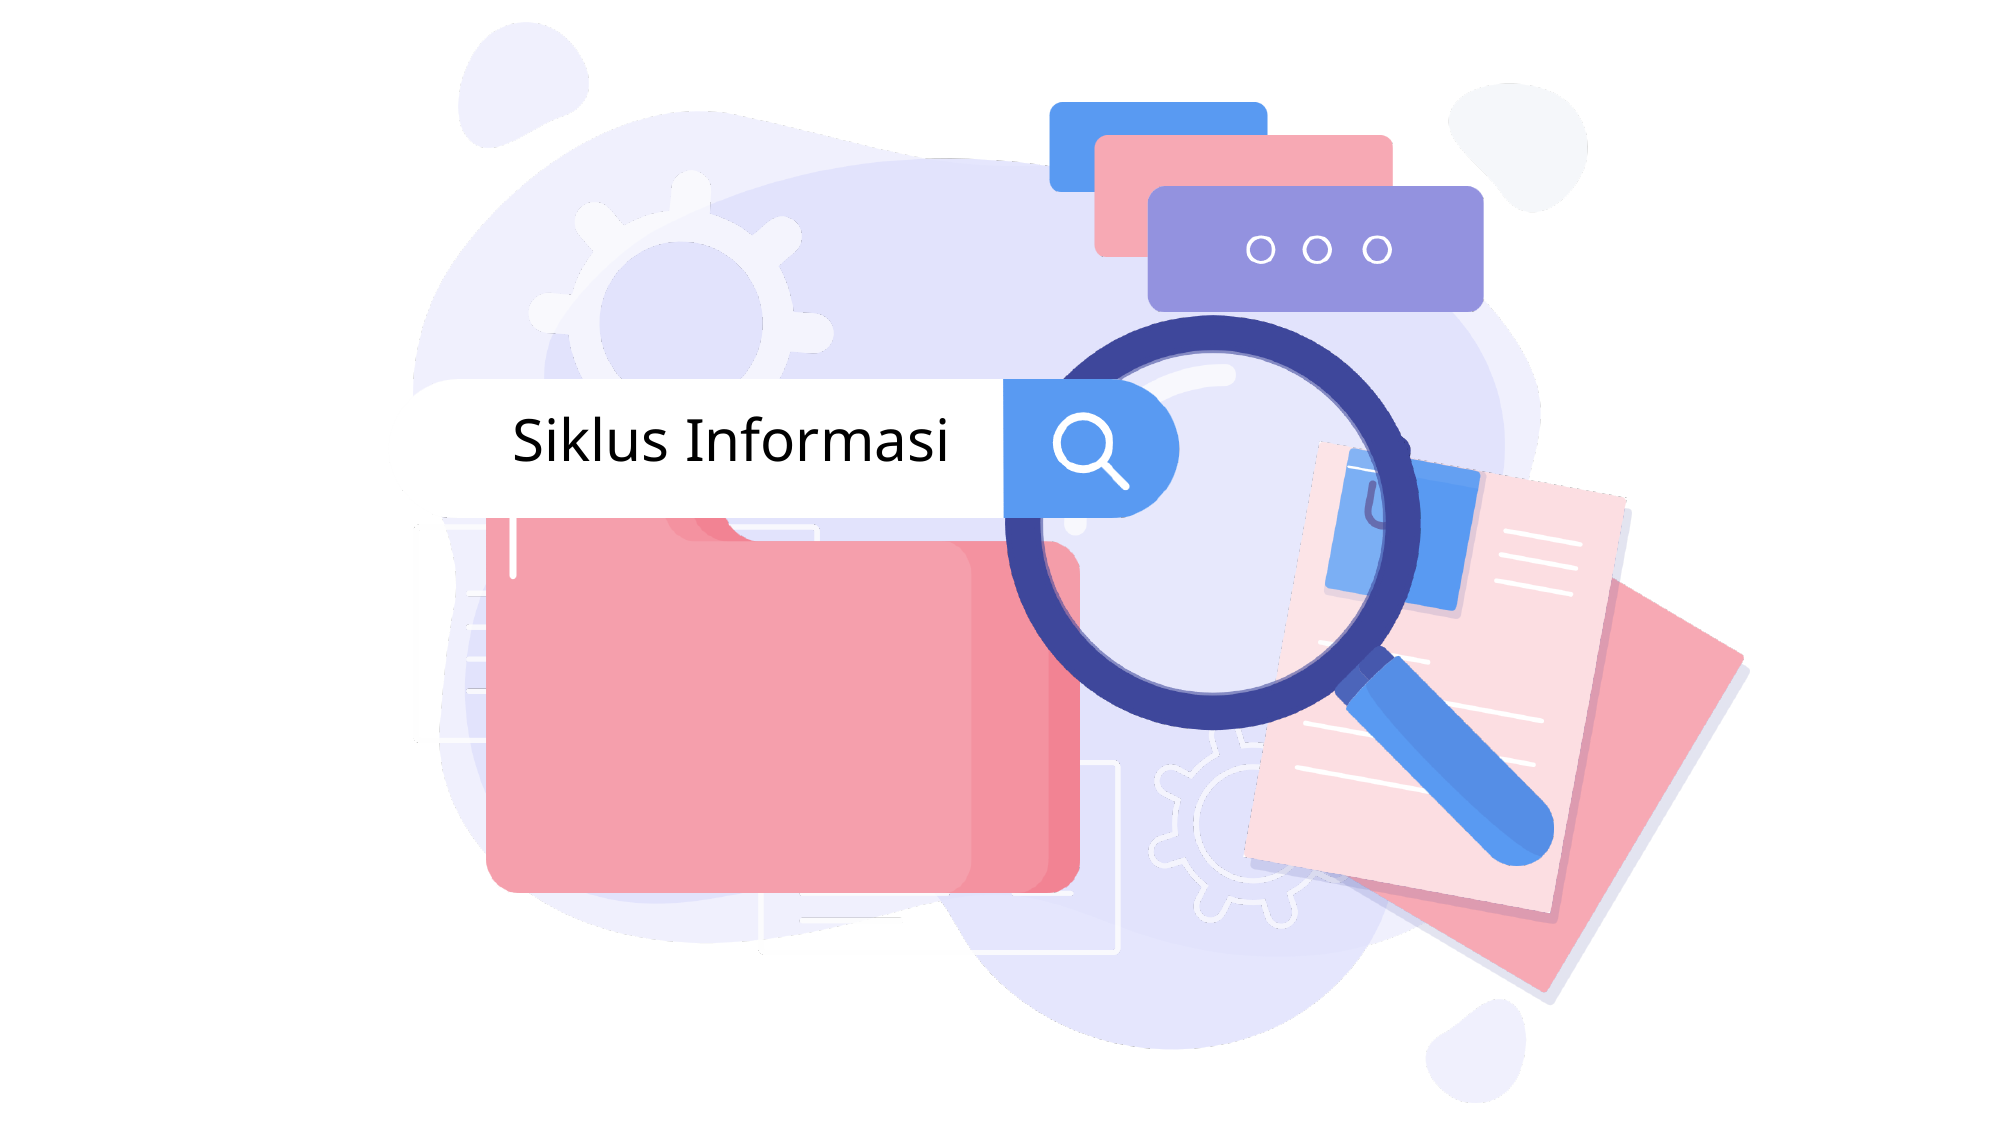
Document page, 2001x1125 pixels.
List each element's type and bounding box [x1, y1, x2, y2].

picture [386, 22, 1750, 1103]
